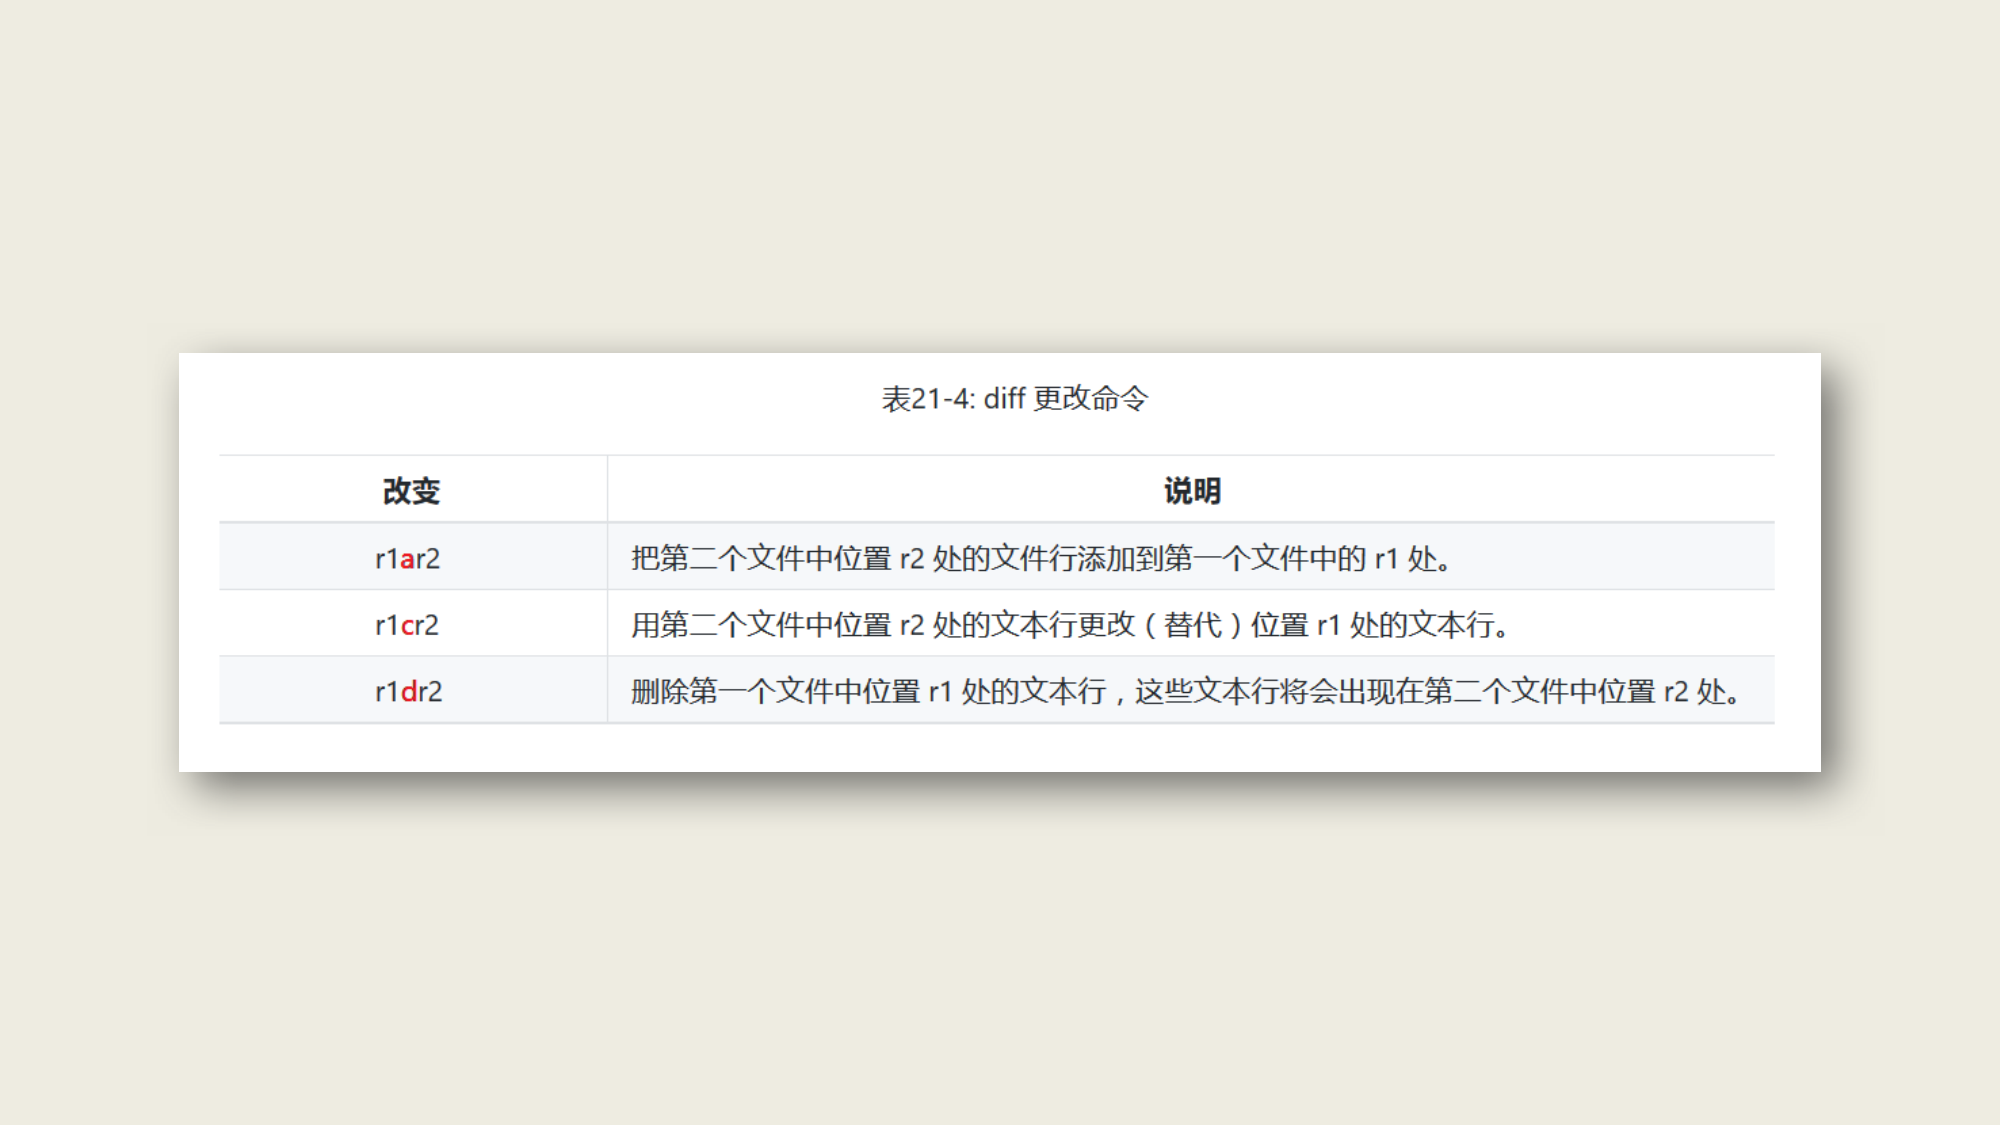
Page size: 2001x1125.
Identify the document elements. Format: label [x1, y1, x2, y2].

picture [178, 352, 1822, 772]
